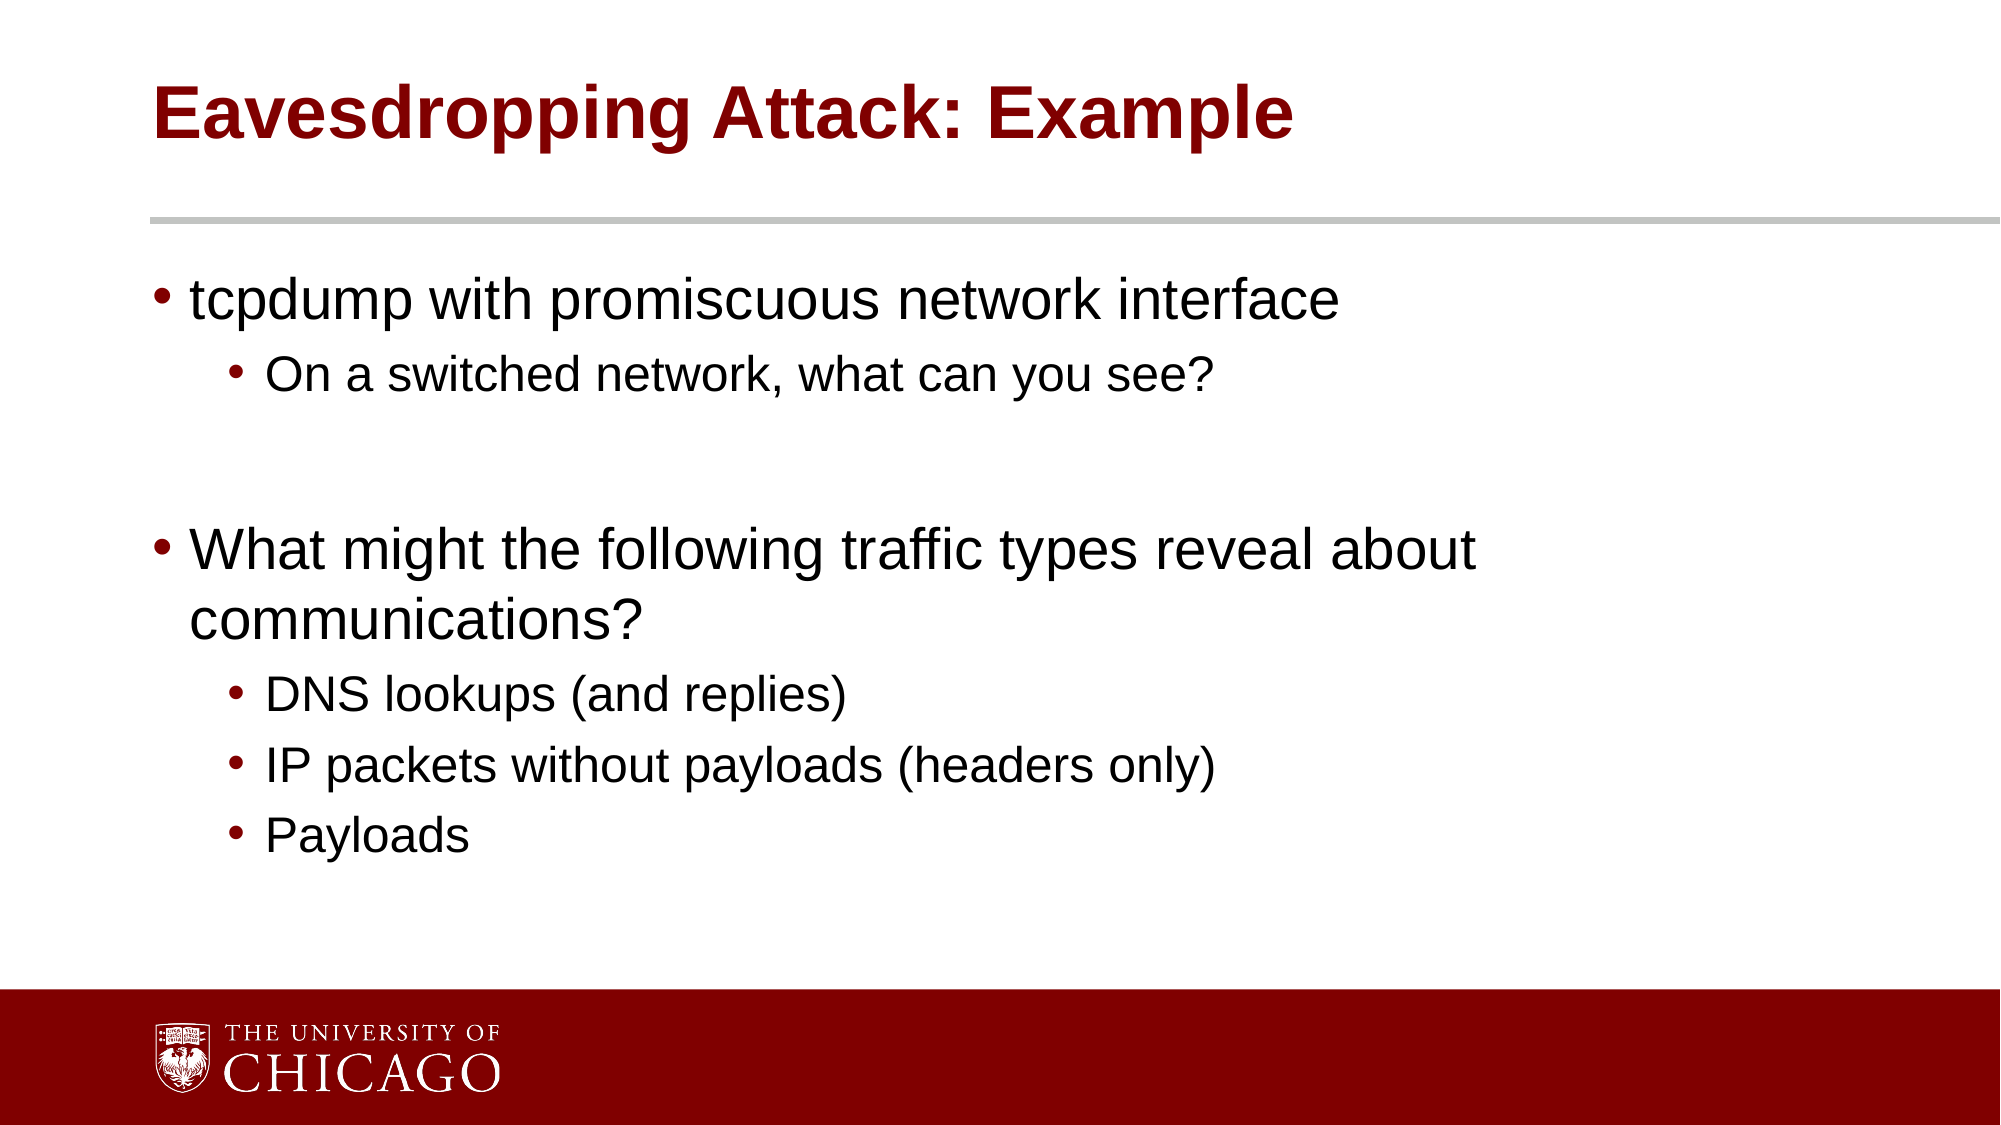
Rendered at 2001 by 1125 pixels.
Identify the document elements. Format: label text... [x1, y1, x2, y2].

list tcpdump with promiscuous network interface On a switched network, what can you see? What might the following traffic types reveal about communications? DNS lookups (and replies) IP packets without payloads (headers only) Payloads [137, 253, 1863, 936]
title Eavesdropping Attack: Example [137, 0, 1863, 218]
